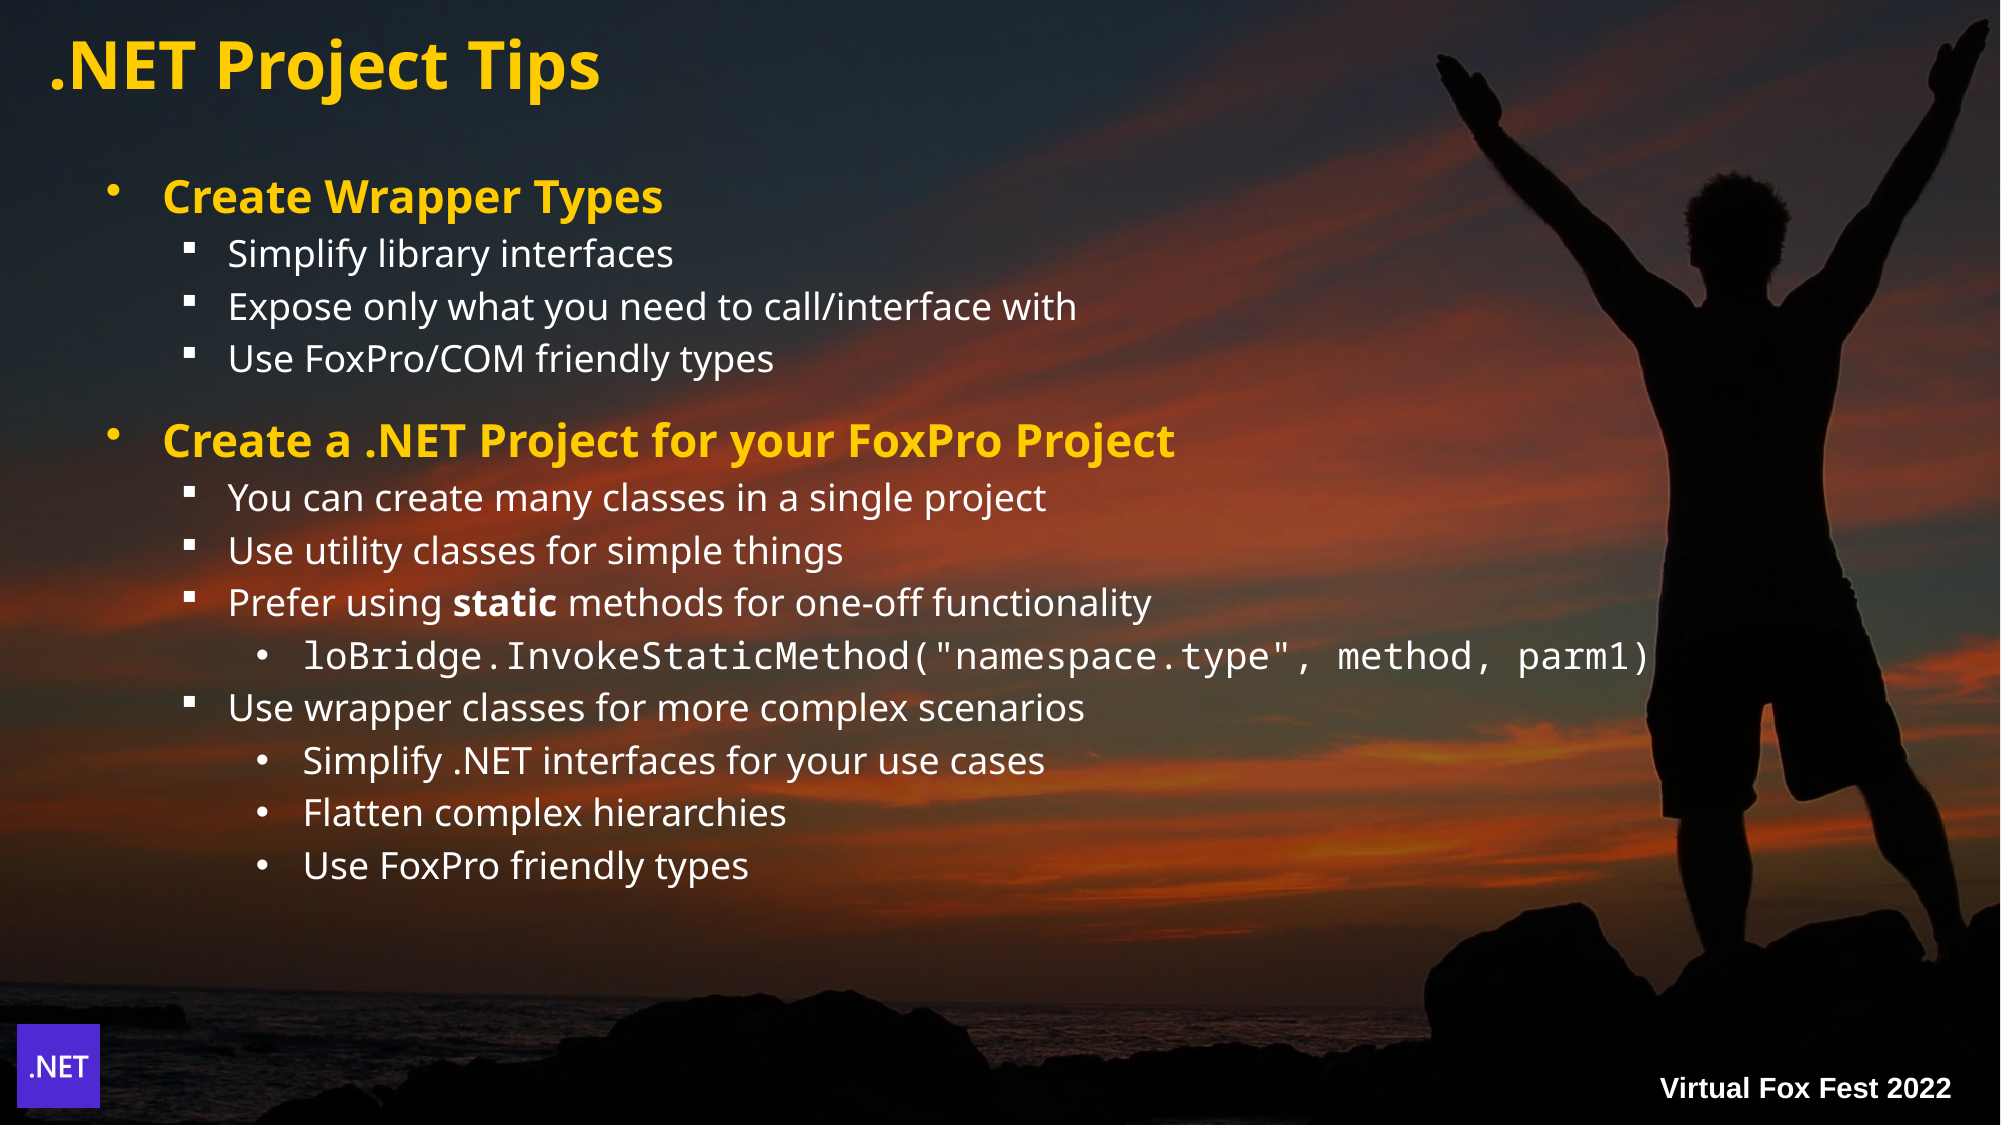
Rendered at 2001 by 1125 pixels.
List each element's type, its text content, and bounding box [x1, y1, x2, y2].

list Create Wrapper Types Simplify library interfaces Expose only what you need to call/interface with Use FoxPro/COM friendly types Create a .NET Project for your FoxPro Project You can create many classes in a single project Use utility classes for simple things Prefer using static methods for one-off functionality loBridge.InvokeStaticMethod("namespace.type", method, parm1) Use wrapper classes for more complex scenarios Simplify .NET interfaces for your use cases Flatten complex hierarchies Use FoxPro friendly types [83, 149, 1967, 988]
title .NET Project Tips [33, 24, 1734, 100]
picture [0, 0, 2001, 1125]
